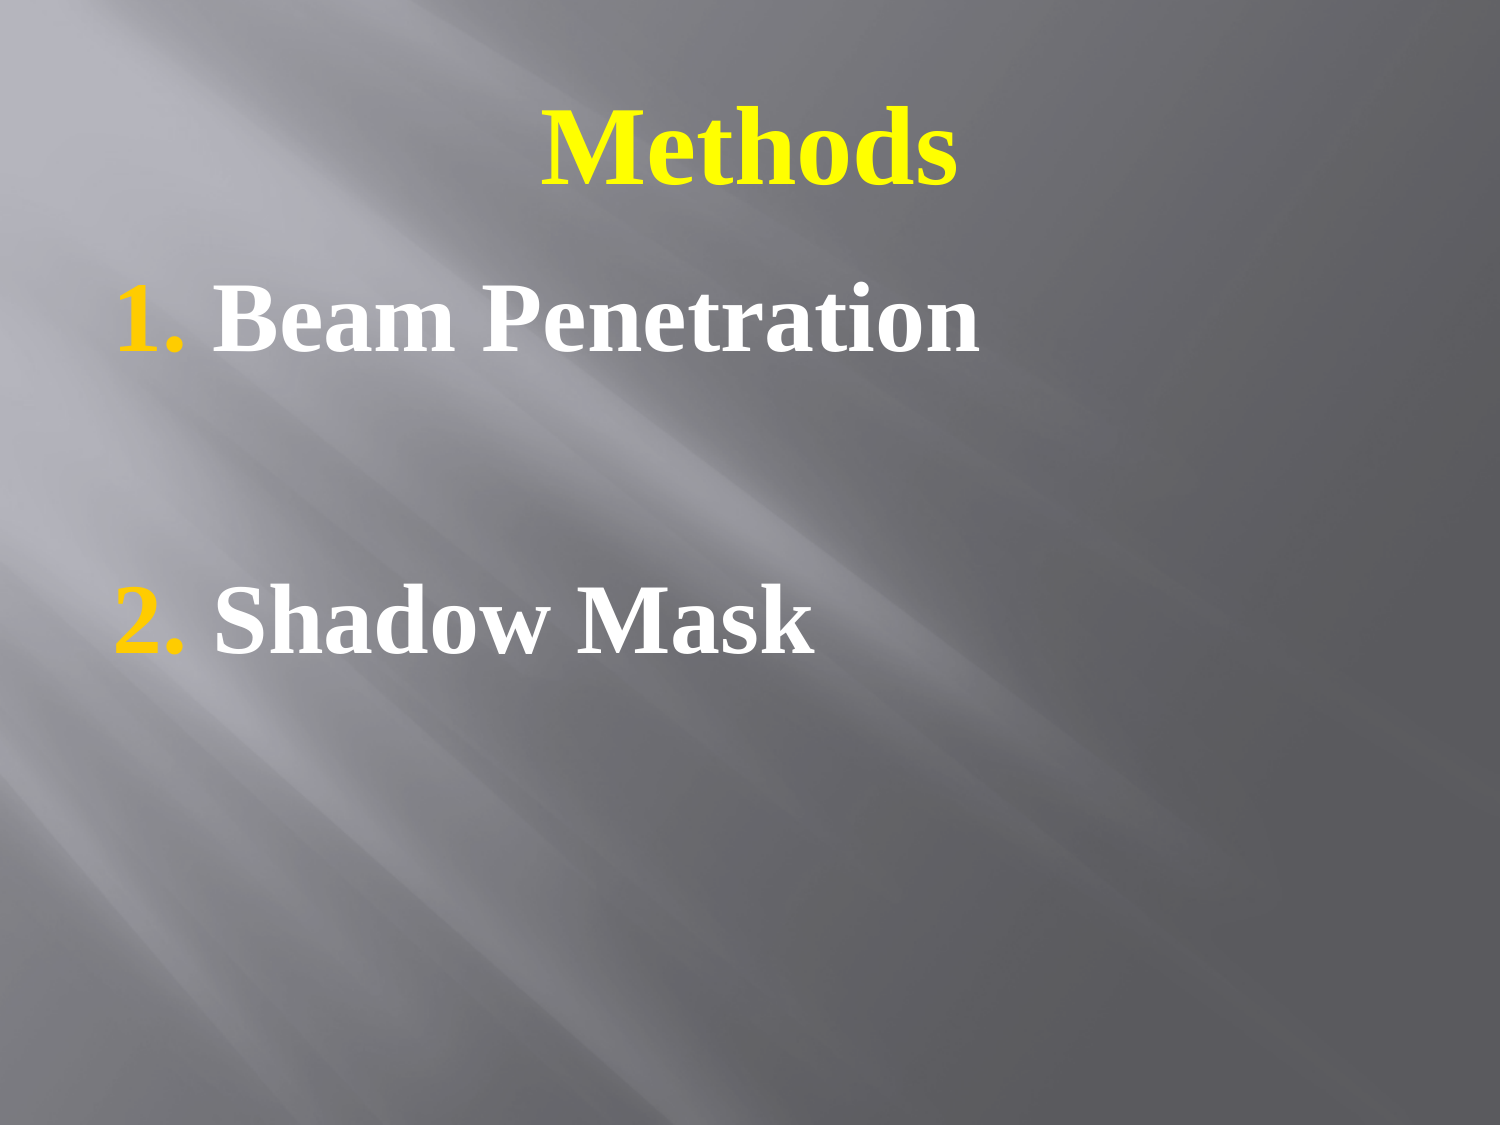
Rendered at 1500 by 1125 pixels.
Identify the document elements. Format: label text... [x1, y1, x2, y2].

title Methods [75, 45, 1425, 233]
list 1. Beam Penetration 2. Shadow Mask [97, 244, 1470, 1078]
